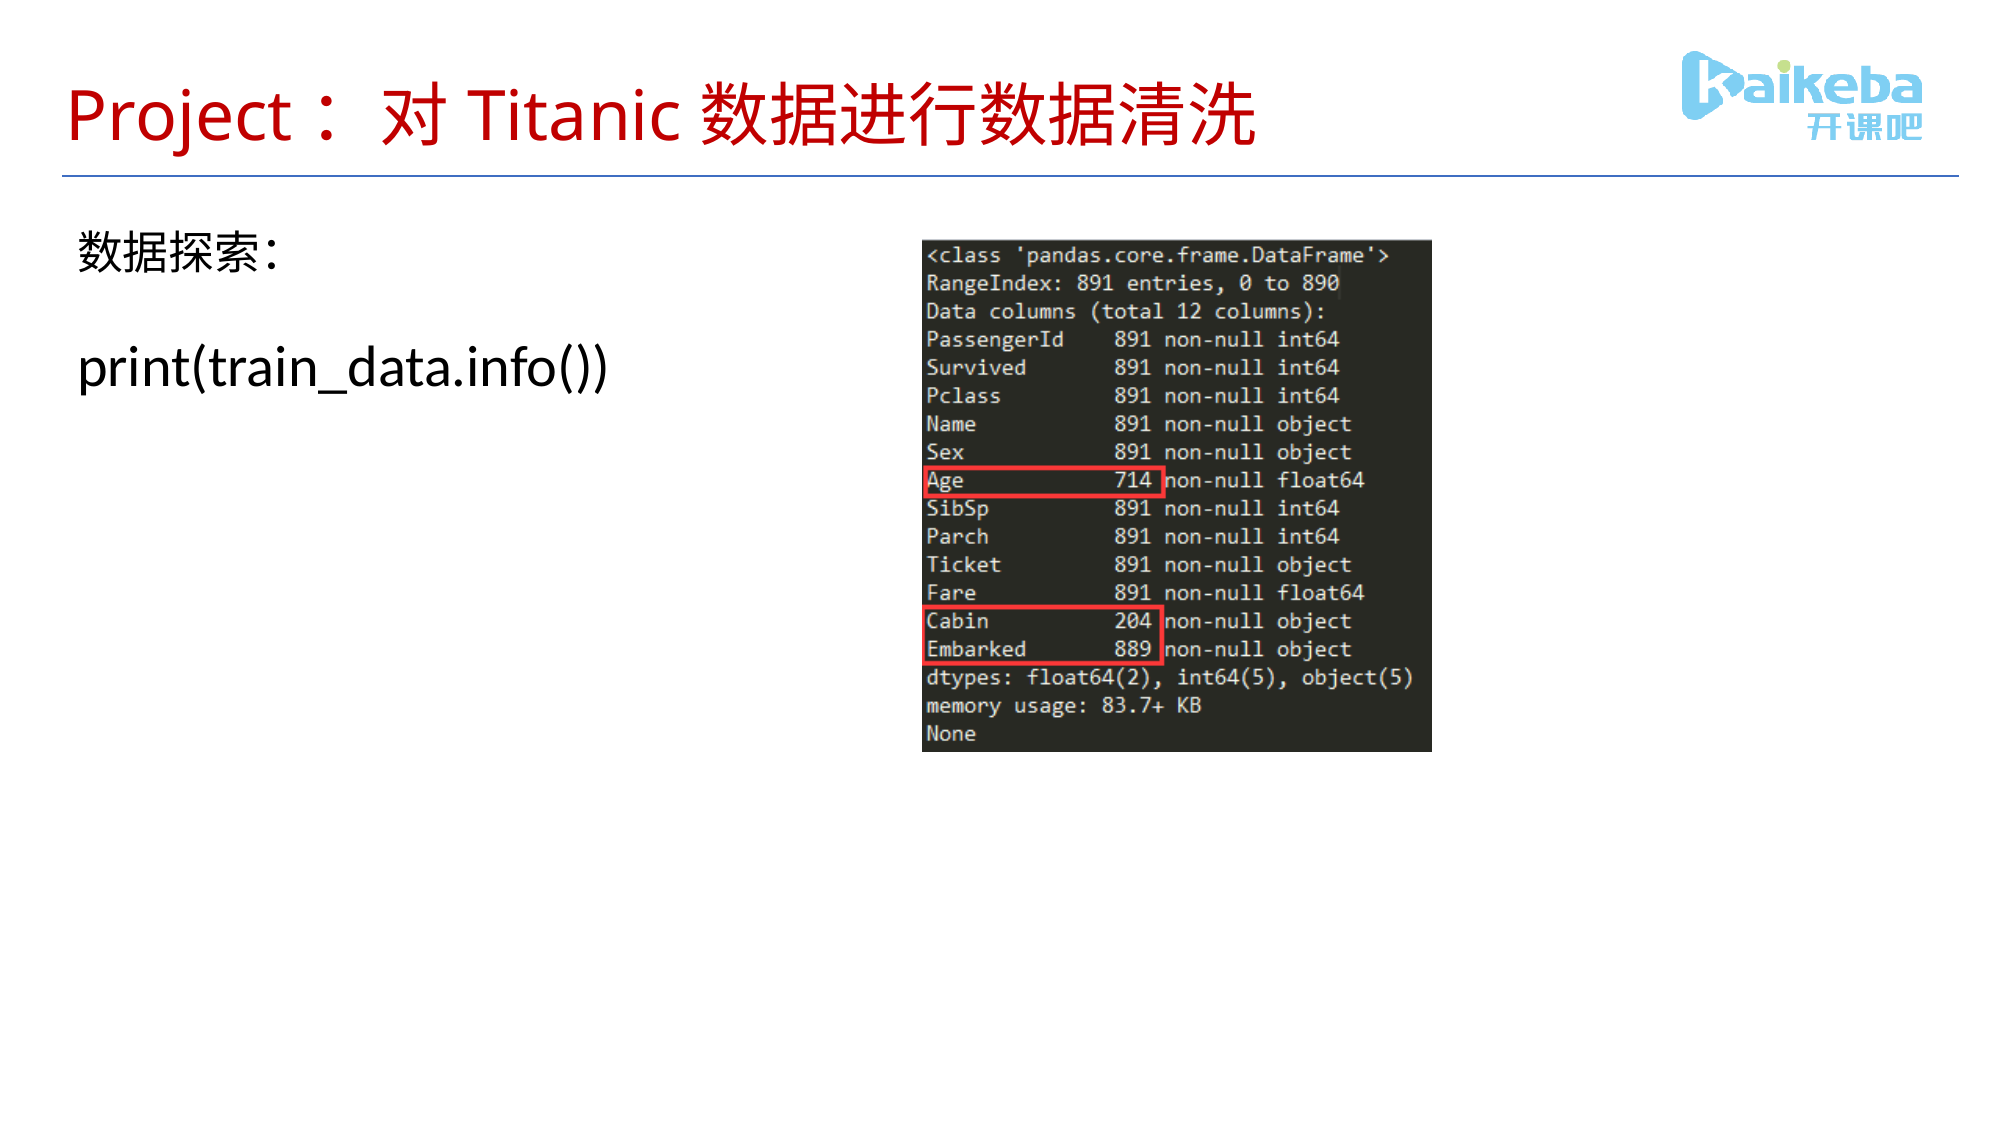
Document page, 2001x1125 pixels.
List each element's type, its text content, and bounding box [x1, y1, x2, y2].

text_box 数据探索： print(train_data.info()) [69, 195, 864, 930]
picture [922, 238, 1433, 752]
title Project：对Titanic数据进行数据清洗 [57, 59, 1728, 167]
table_cell 87 [1653, 21, 1950, 167]
